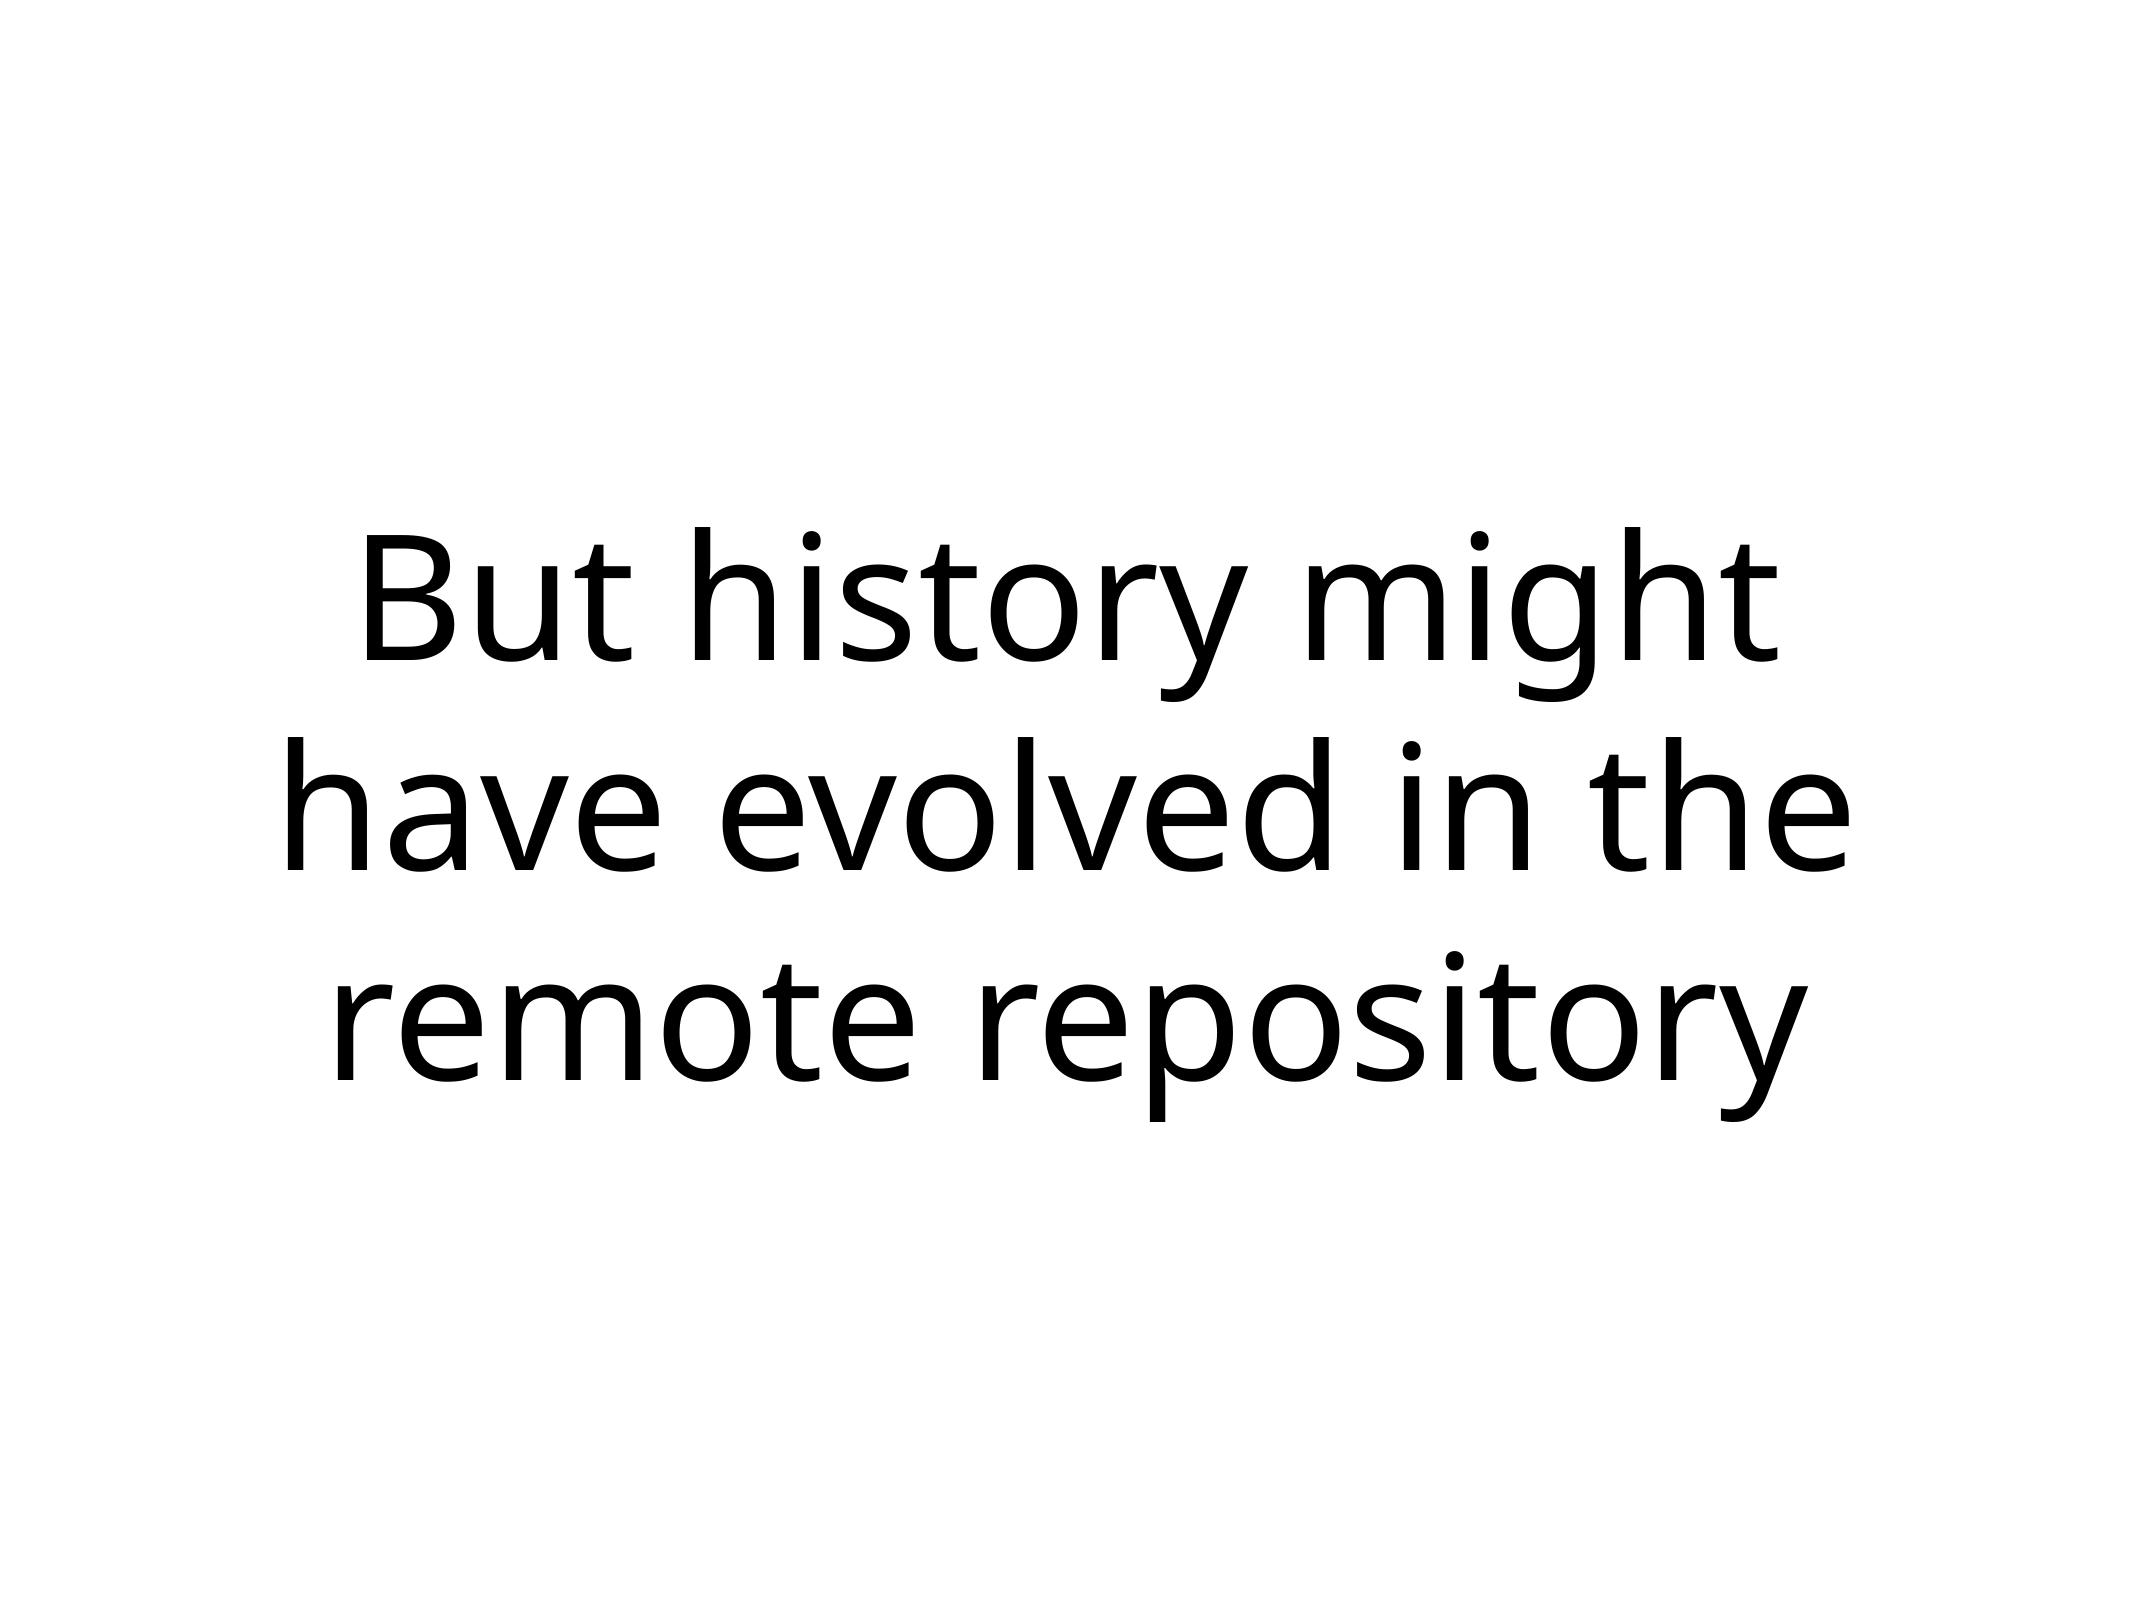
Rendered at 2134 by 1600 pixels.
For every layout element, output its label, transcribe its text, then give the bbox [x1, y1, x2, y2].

title But history might have evolved in the remote repository [207, 381, 1926, 1219]
